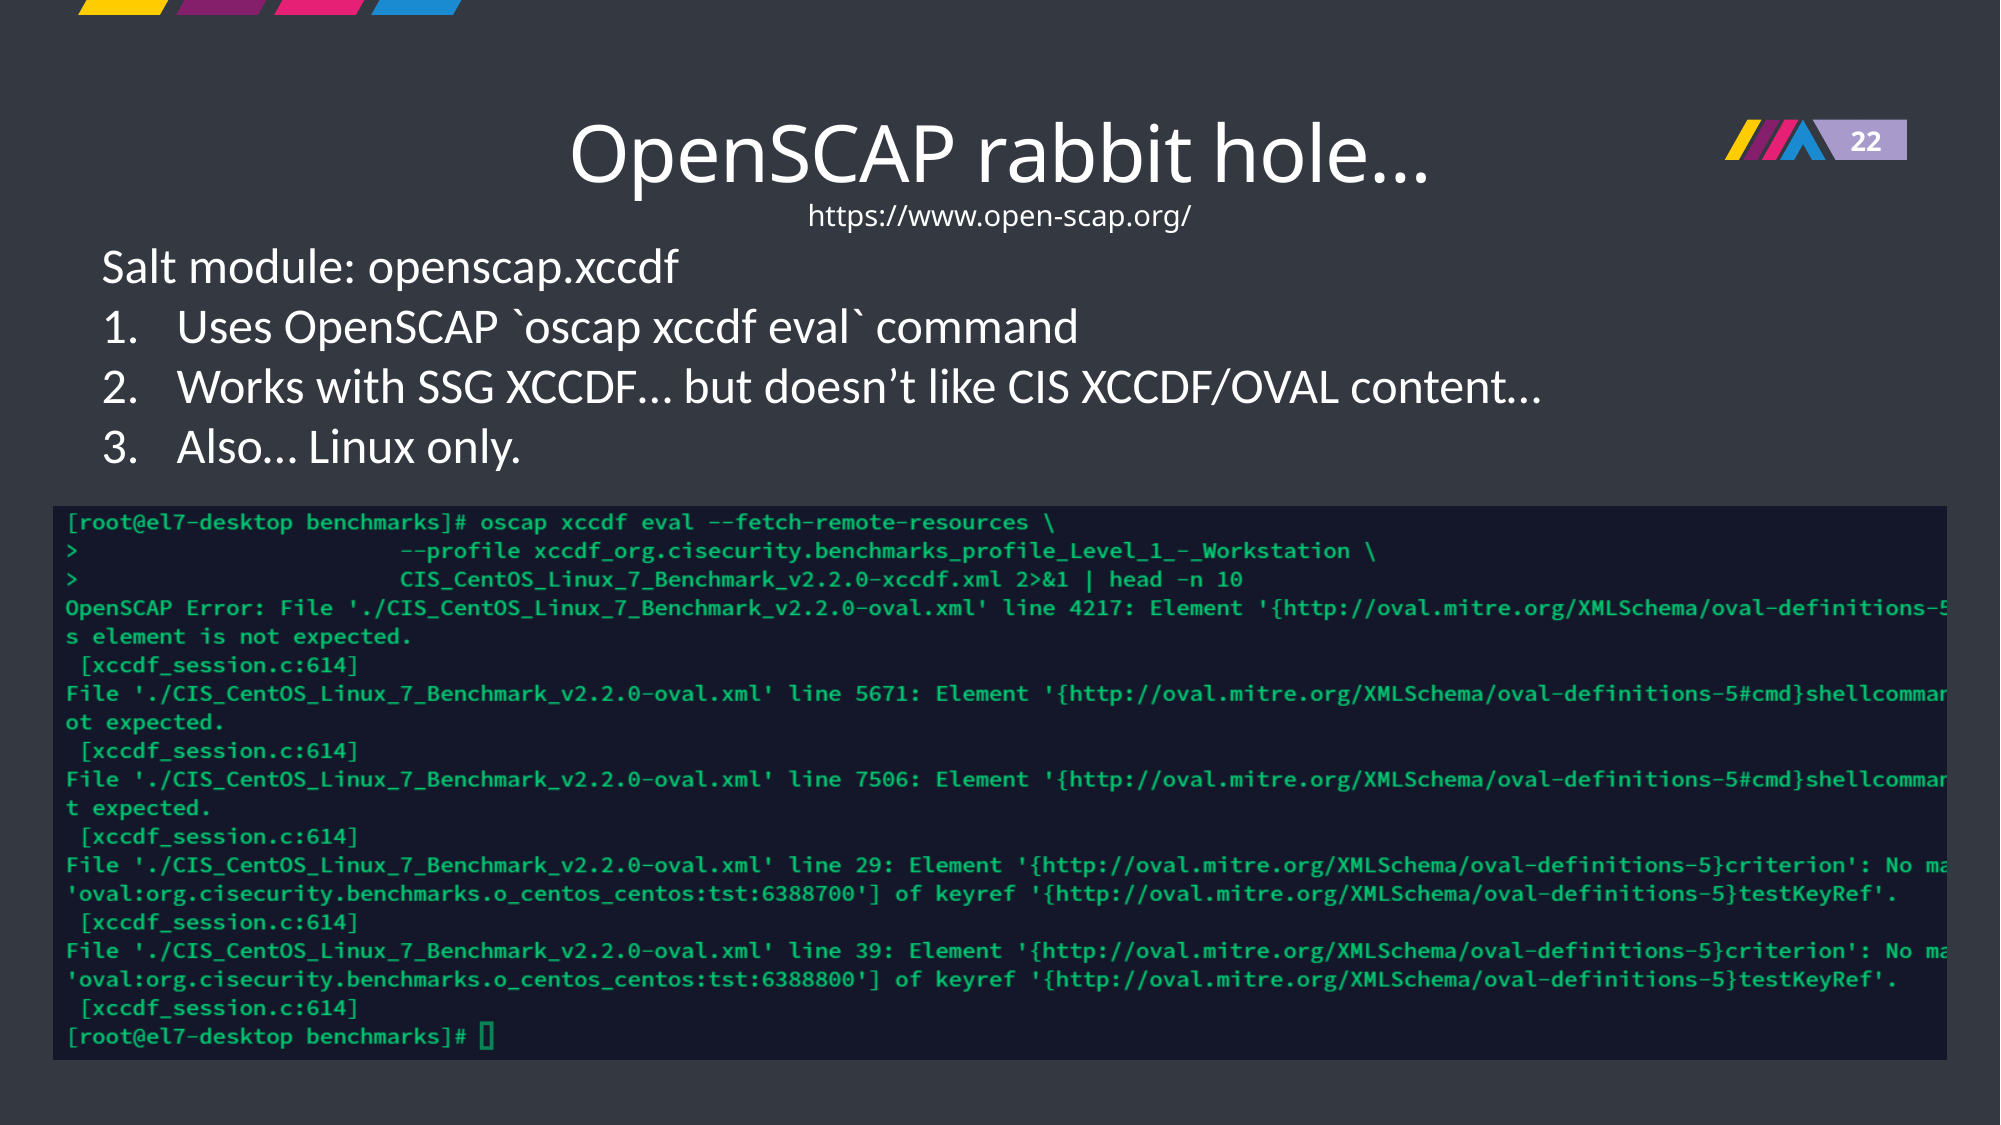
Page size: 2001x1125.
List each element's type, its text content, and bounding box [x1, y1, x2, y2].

picture [53, 506, 1947, 1060]
title OpenSCAP rabbit hole… [196, 107, 1804, 178]
list https://www.open-scap.org/ [196, 194, 1804, 250]
text_box Salt module: openscap.xccdf Uses OpenSCAP `oscap xccdf eval` command Works with SSG XCCDF… but doesn’t like CIS XCCDF/OVAL content… Also… Linux only. [86, 225, 1869, 481]
